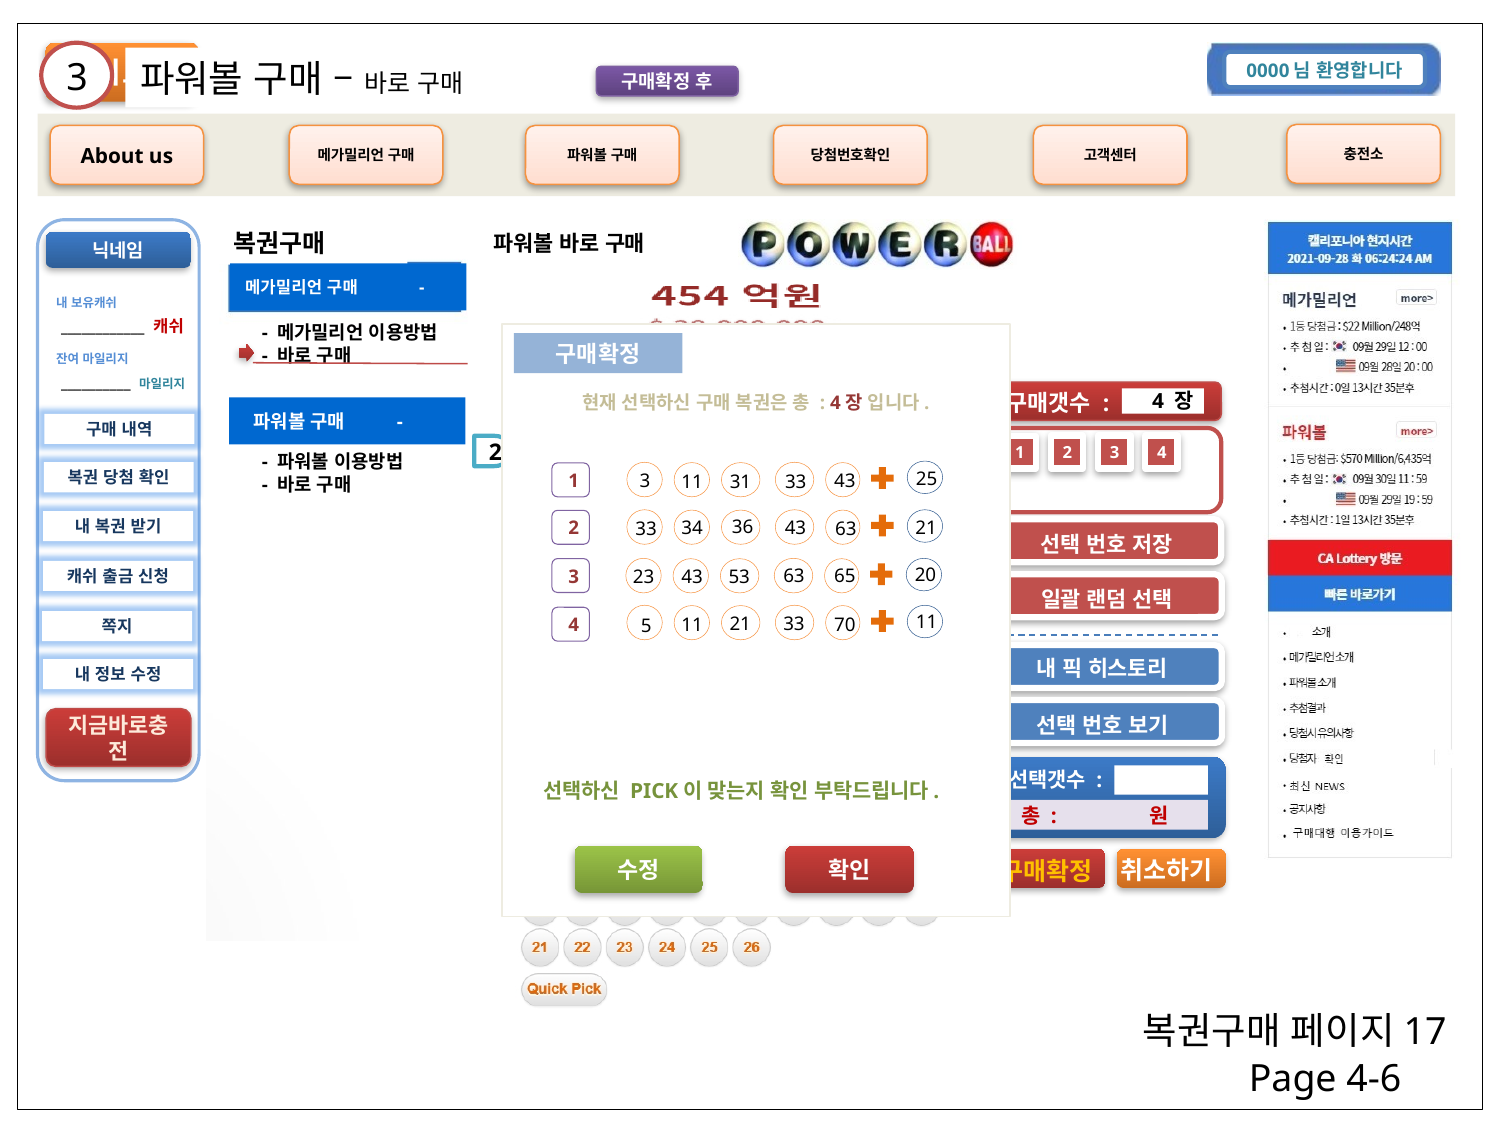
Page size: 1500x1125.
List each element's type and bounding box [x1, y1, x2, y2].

picture [1207, 42, 1441, 97]
text_box [37, 42, 1456, 197]
text_box [1127, 999, 1500, 1108]
picture [206, 205, 1472, 1010]
text_box [501, 323, 1011, 917]
text_box [37, 219, 207, 781]
text_box [16, 21, 1484, 1112]
text_box [1015, 380, 1243, 894]
